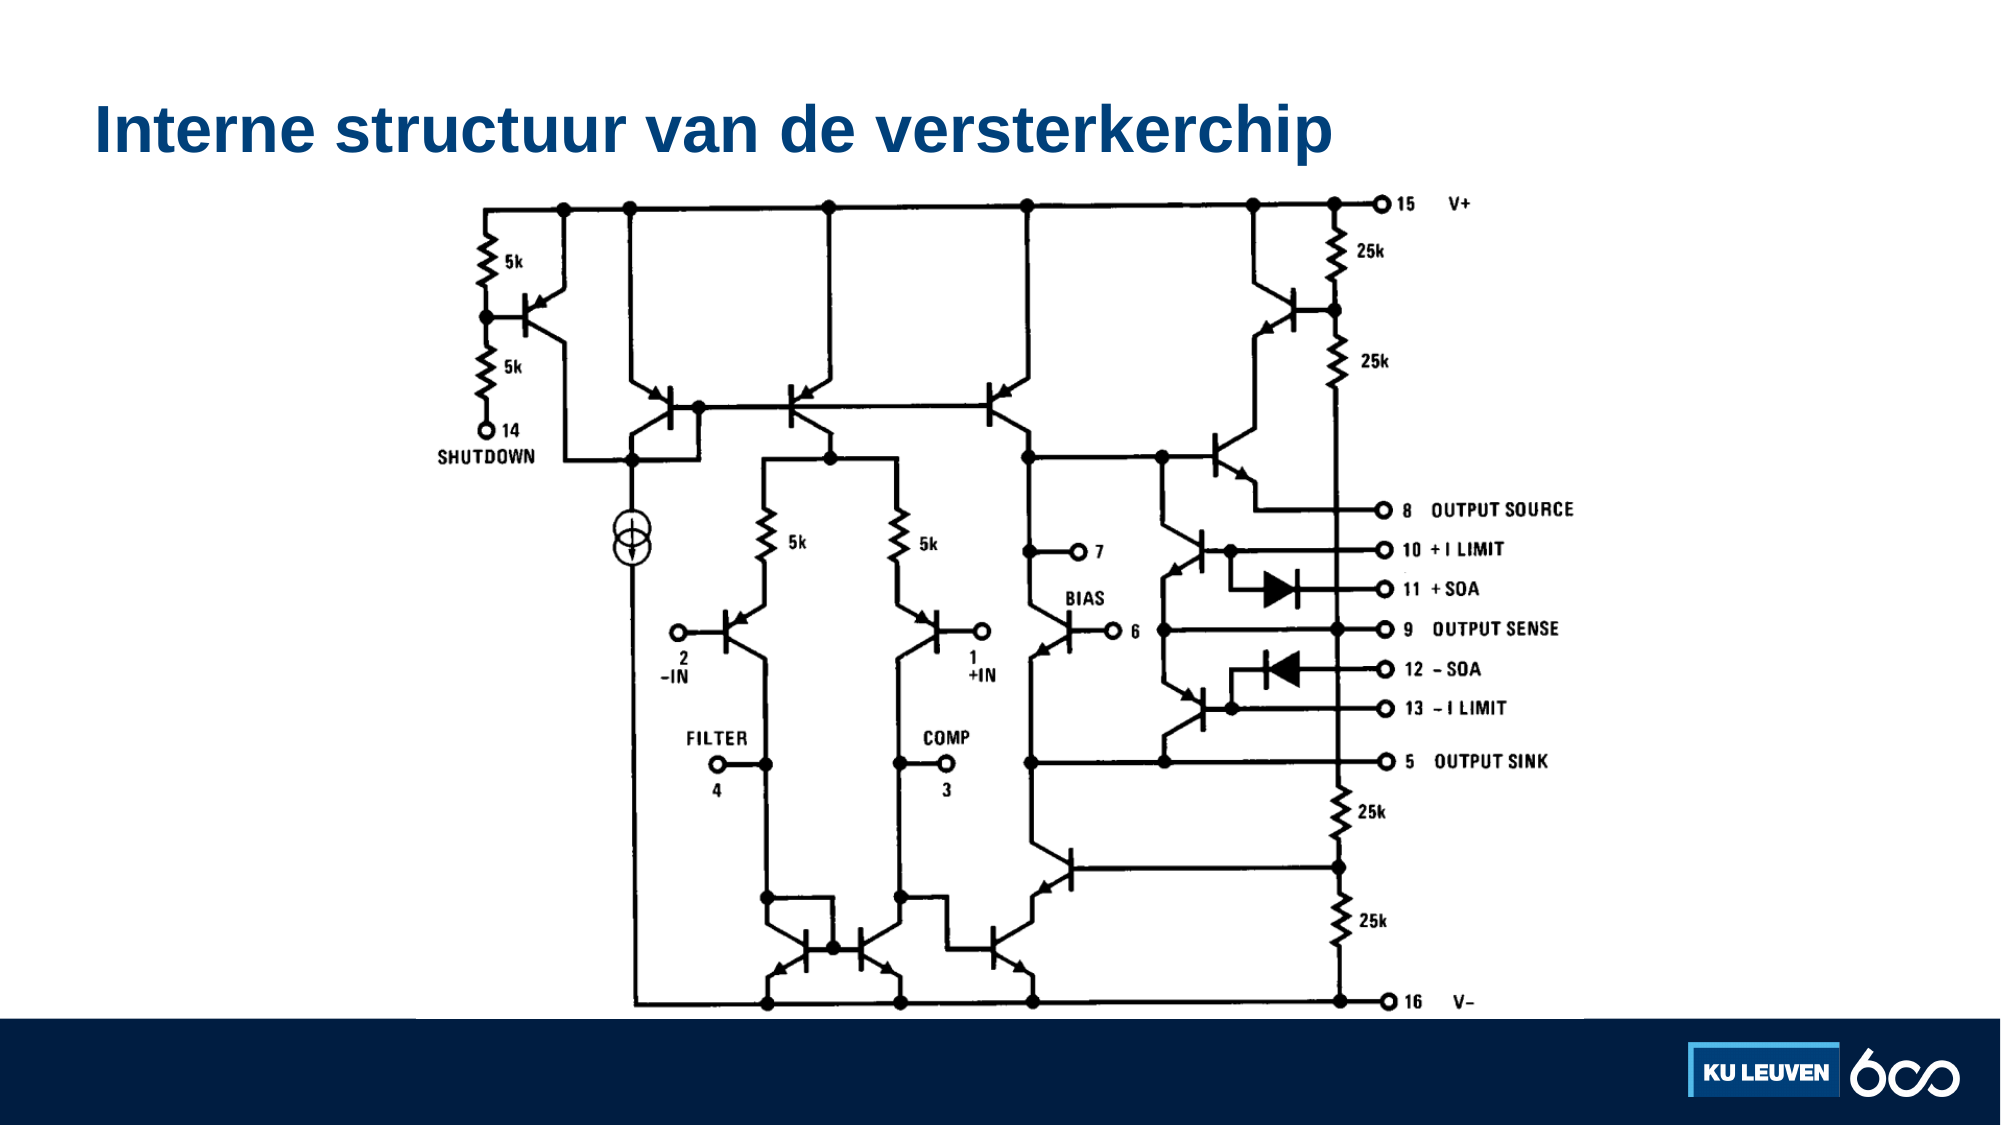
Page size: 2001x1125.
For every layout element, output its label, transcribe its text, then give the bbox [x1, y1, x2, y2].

title Interne structuur van de versterkerchip [94, 94, 1900, 186]
picture [416, 193, 1584, 1019]
picture [1688, 1042, 1960, 1097]
